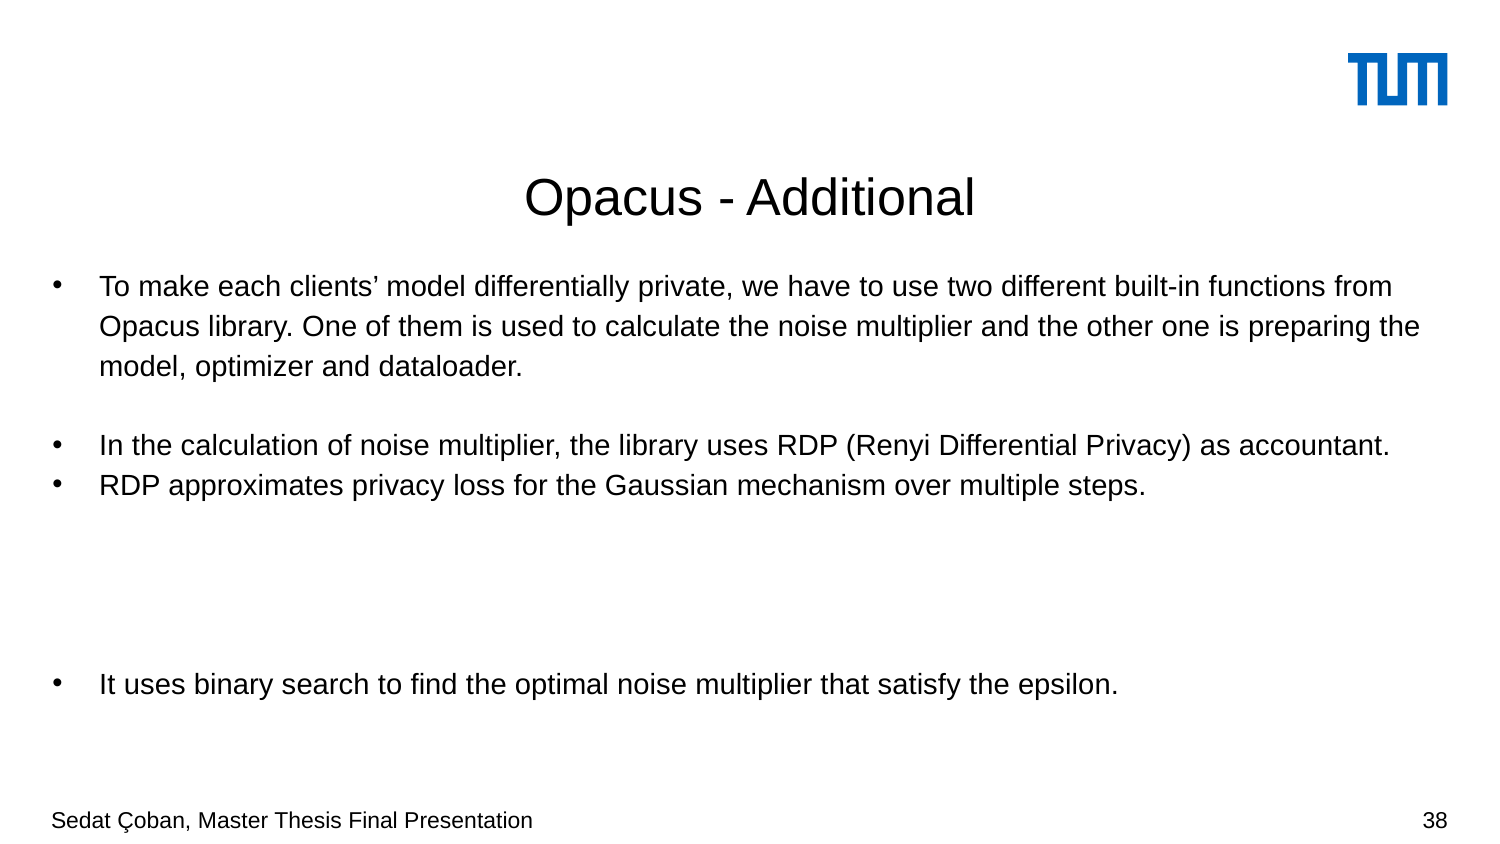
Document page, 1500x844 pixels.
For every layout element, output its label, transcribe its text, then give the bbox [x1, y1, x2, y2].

title Opacus - Additional [52, 159, 1449, 223]
slide_number 38 [1112, 796, 1448, 842]
footer Sedat Çoban, Master Thesis Final Presentation [51, 796, 1112, 842]
